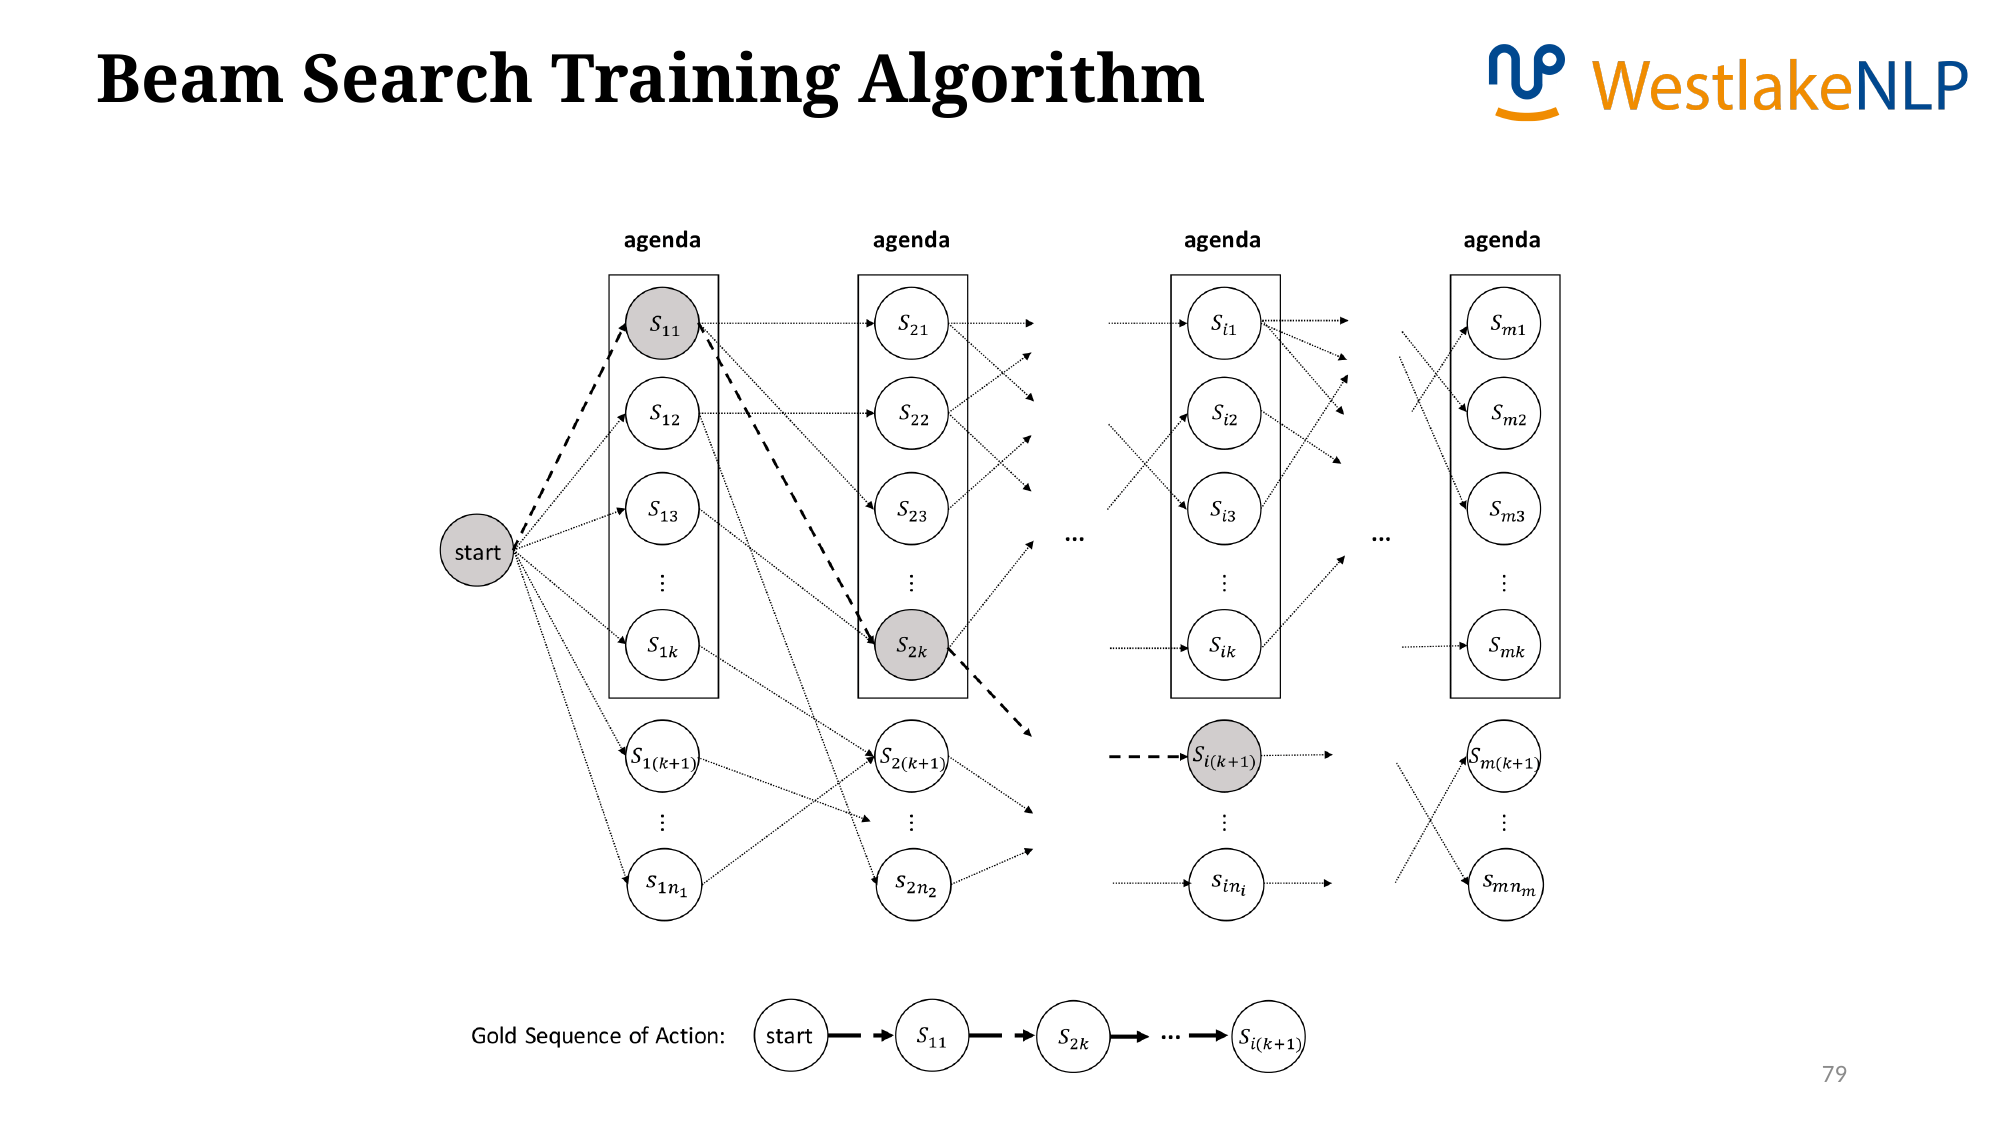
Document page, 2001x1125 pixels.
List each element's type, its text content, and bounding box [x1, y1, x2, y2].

text_box Beam Search Training Algorithm [81, 28, 1349, 124]
picture [438, 216, 1562, 1073]
slide_number 79 [1412, 1042, 1863, 1103]
picture [1459, 0, 2000, 170]
